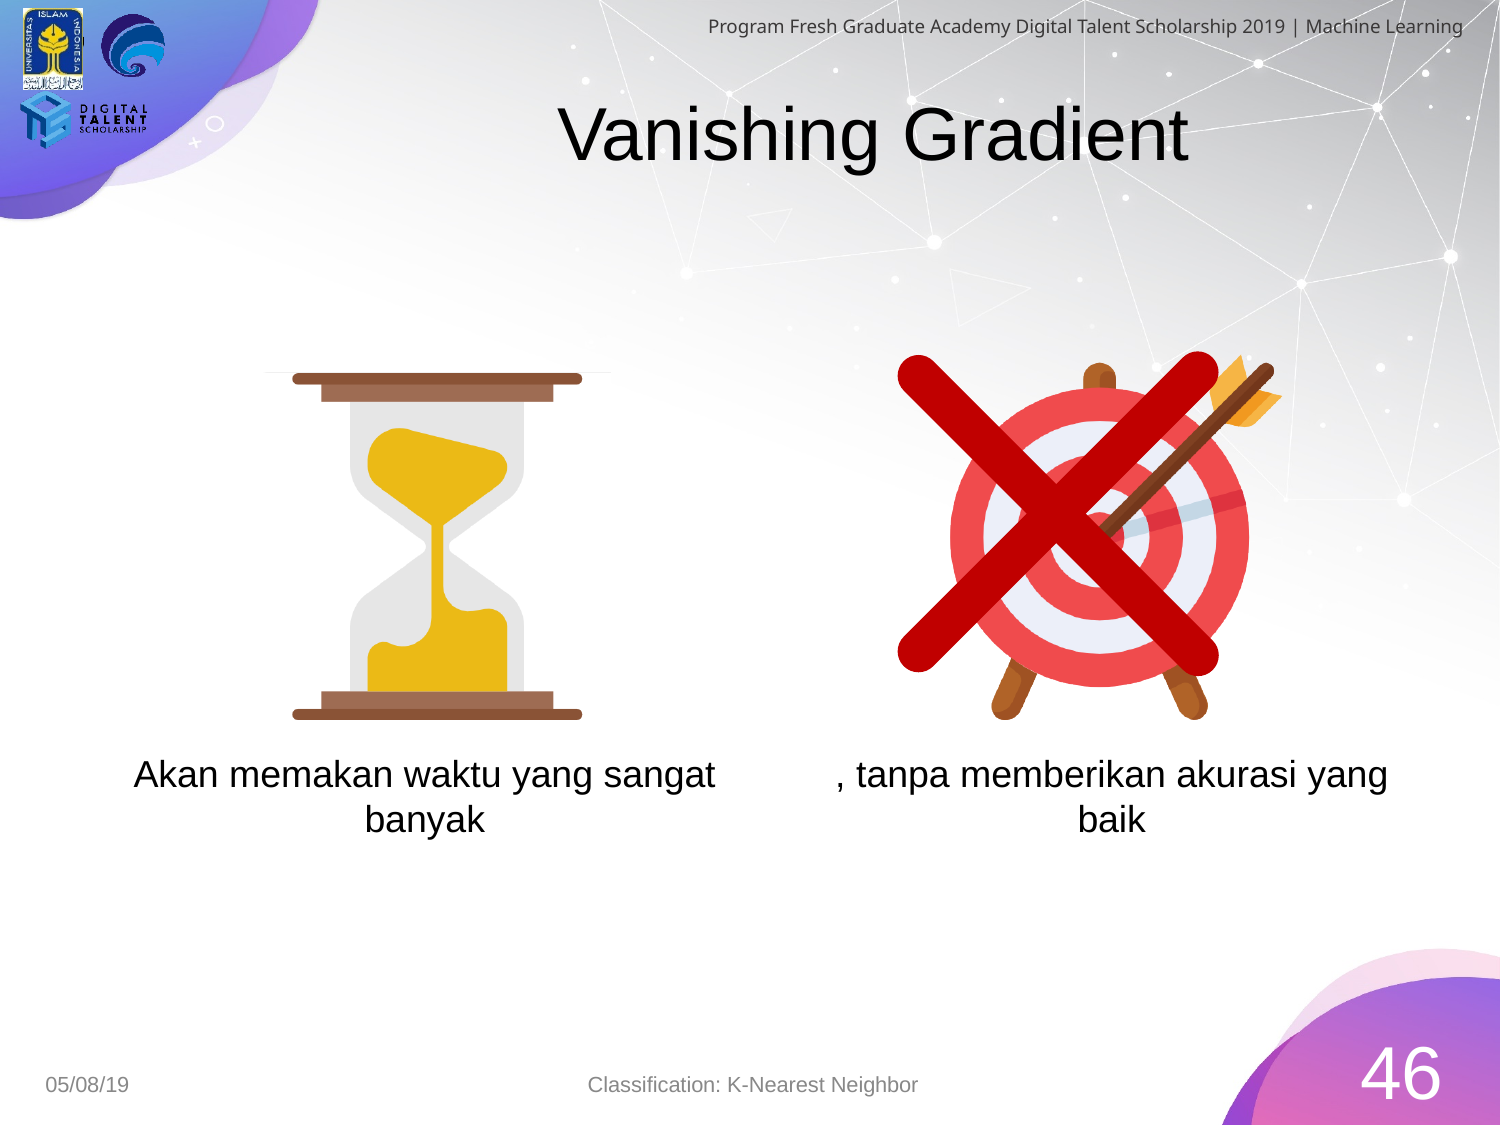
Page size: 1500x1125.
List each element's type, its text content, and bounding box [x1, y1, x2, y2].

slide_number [30, 1053, 272, 1114]
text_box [62, 371, 780, 804]
footer Classification: K-Nearest Neighbor [386, 1053, 1121, 1114]
title Vanishing Gradient [271, 66, 1477, 207]
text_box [785, 354, 1438, 804]
picture [0, 0, 1500, 1125]
slide_number ‹#› [1327, 1025, 1477, 1115]
